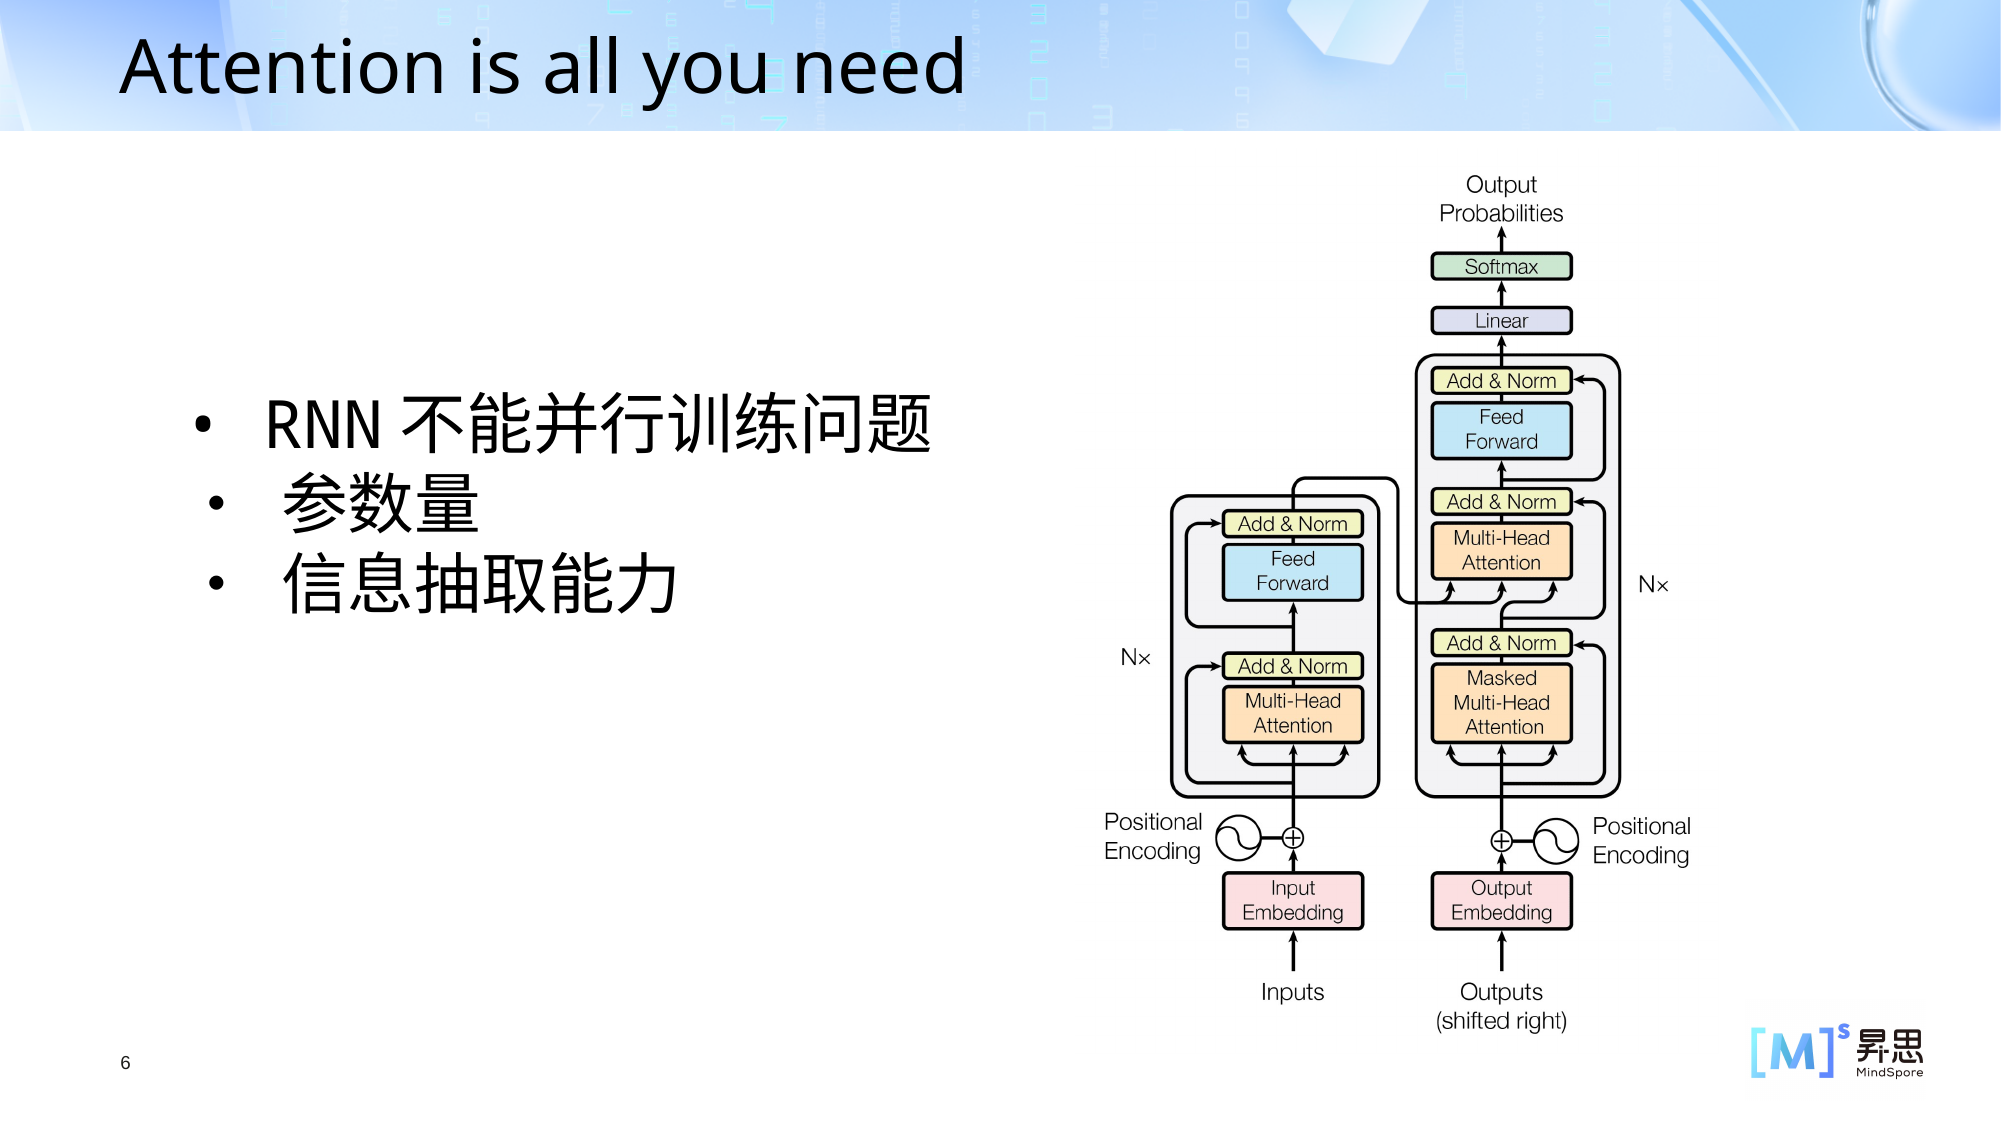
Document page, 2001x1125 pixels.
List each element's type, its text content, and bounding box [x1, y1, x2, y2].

text_box • RNN不能并⾏训练问题 • 参数量 • 信息抽取能⼒ [183, 382, 934, 623]
picture [1075, 148, 1719, 1054]
picture [0, 0, 2001, 131]
text_box [120, 332, 1882, 1102]
subtitle Attention is all you need [119, 36, 1882, 97]
picture [1882, 999, 1926, 1101]
